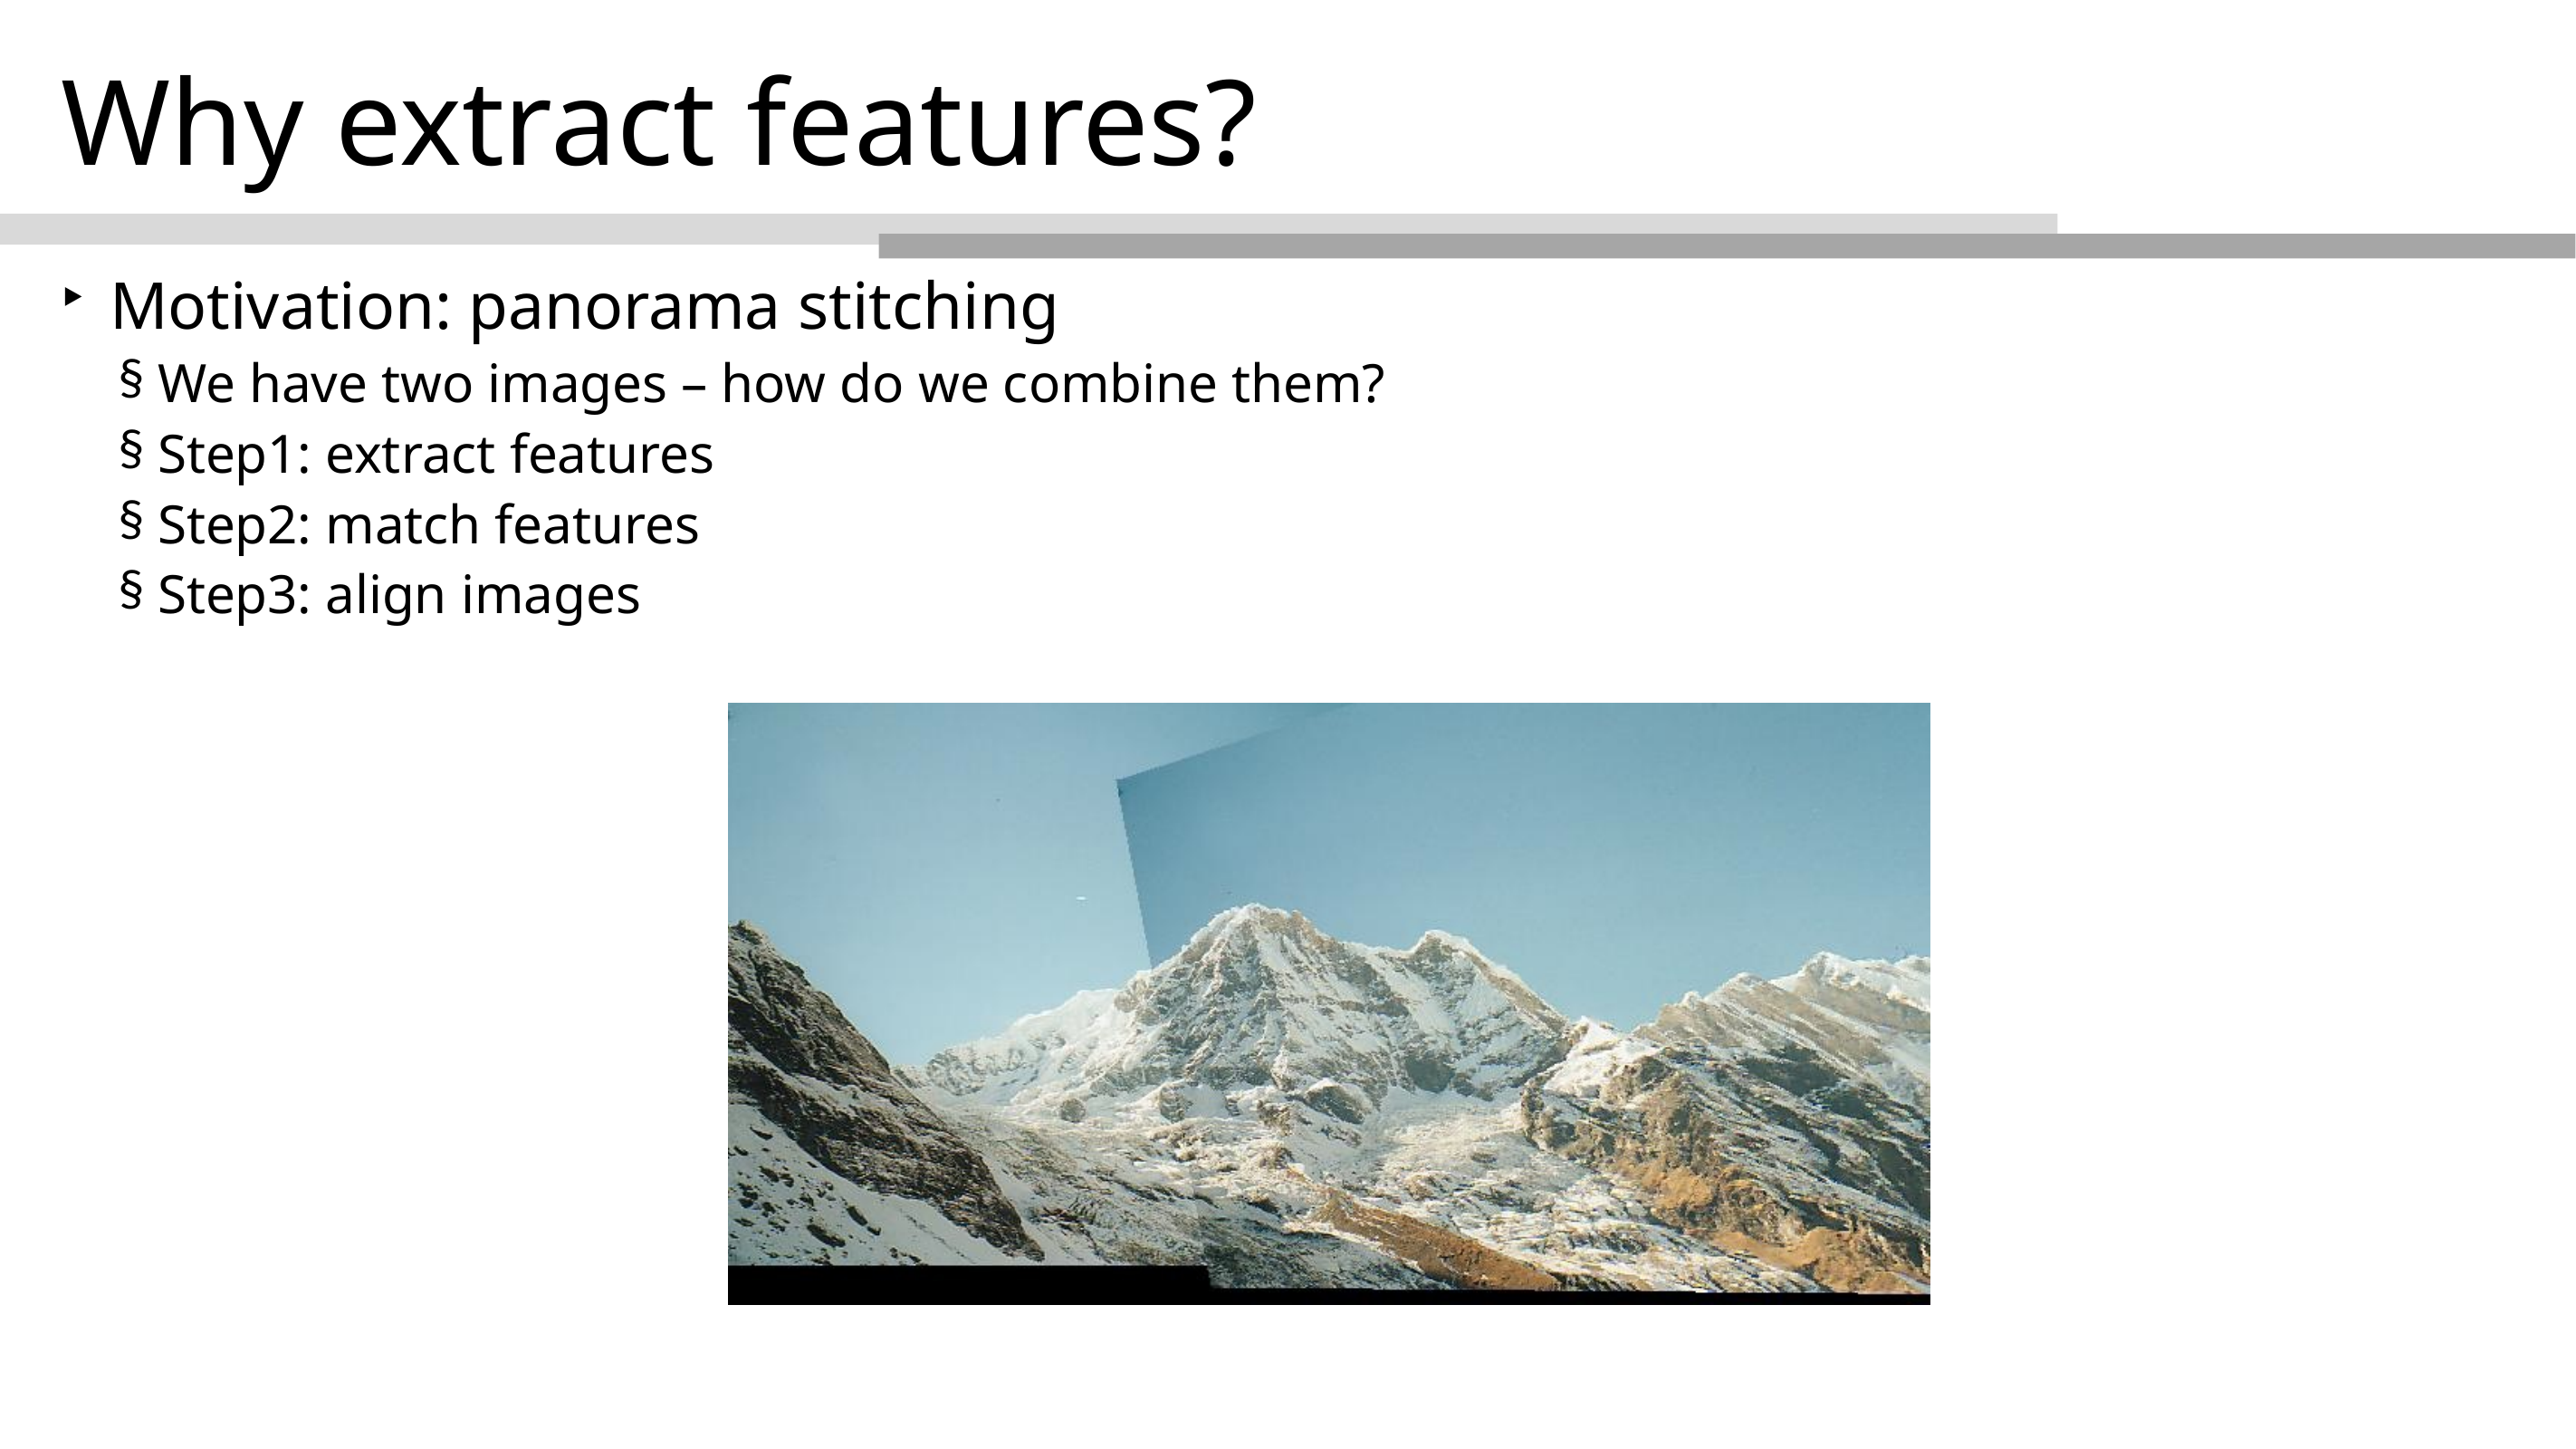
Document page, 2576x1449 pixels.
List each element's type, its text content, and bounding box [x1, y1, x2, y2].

picture [728, 703, 1930, 1305]
title Why extract features? [47, 29, 2524, 226]
list Motivation: panorama stitching We have two images – how do we combine them? Step1: extract features Step2: match features Step3: align images [47, 266, 2528, 1420]
